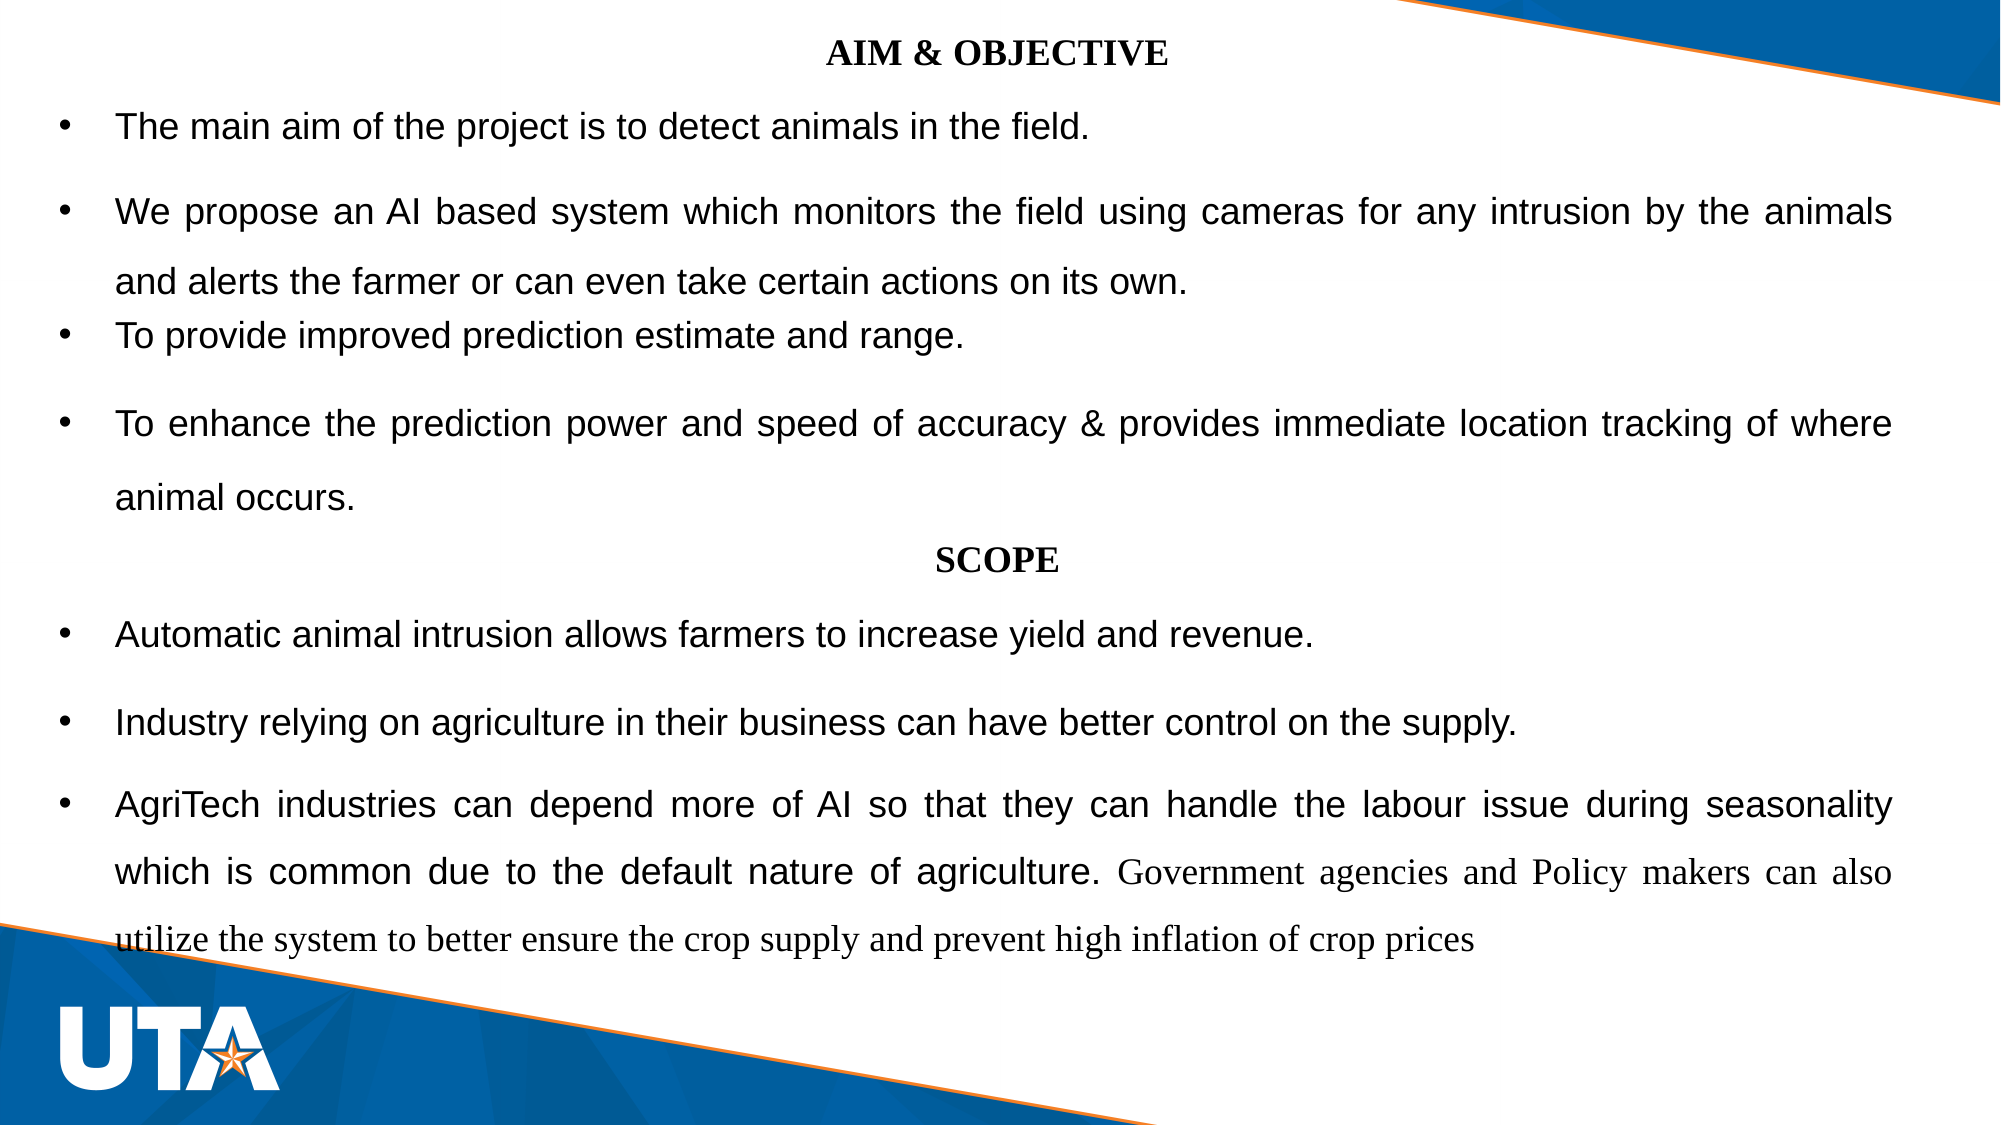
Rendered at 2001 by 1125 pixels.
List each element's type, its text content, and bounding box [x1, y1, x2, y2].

text_box AIM & OBJECTIVE The main aim of the project is to detect animals in the field. We propose an AI based system which monitors the field using cameras for any intrusion by the animals and alerts the farmer or can even take certain actions on its own. To provide improved prediction estimate and range. To enhance the prediction power and speed of accuracy & provides immediate location tracking of where animal occurs. SCOPE Automatic animal intrusion allows farmers to increase yield and revenue. Industry relying on agriculture in their business can have better control on the supply. AgriTech industries can depend more of AI so that they can handle the labour issue during seasonality which is common due to the default nature of agriculture. Government agencies and Policy makers can also utilize the system to better ensure the crop supply and prevent high inflation of crop prices [43, 15, 1952, 967]
picture [0, 0, 2001, 1125]
